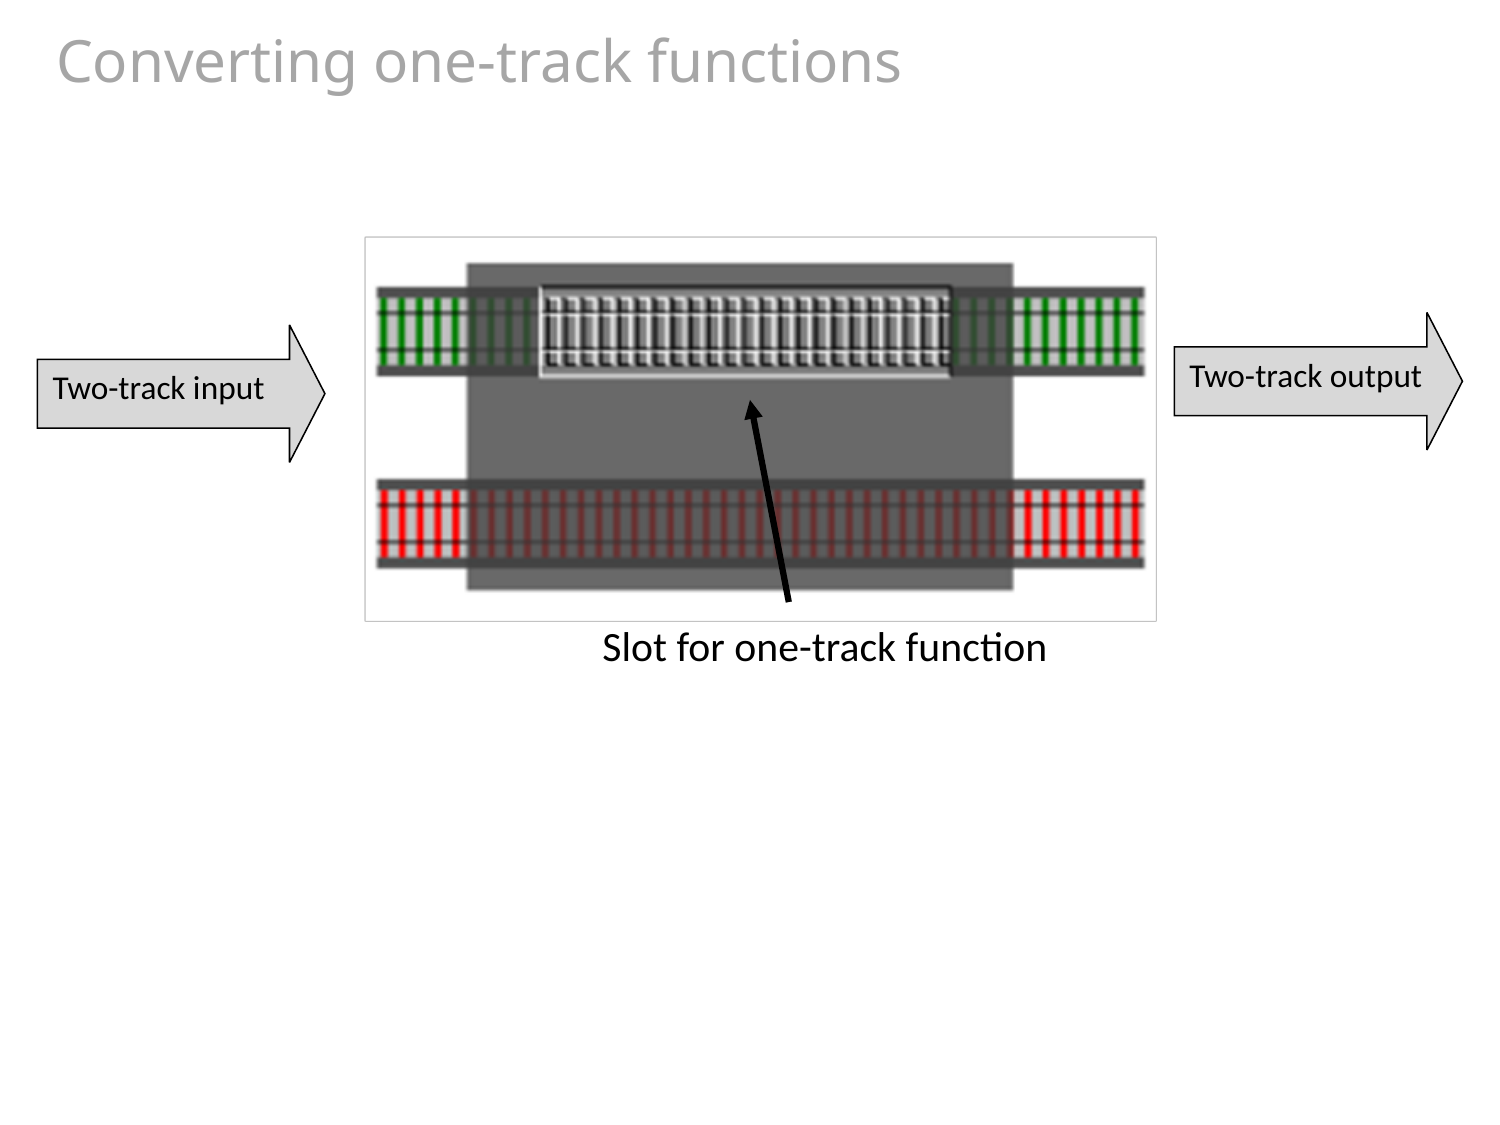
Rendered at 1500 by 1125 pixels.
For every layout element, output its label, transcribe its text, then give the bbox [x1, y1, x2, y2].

text_box Two-track input [37, 324, 325, 463]
picture [362, 234, 1161, 626]
text_box Slot for one-track function [587, 612, 1200, 688]
text_box Two-track output [1174, 312, 1463, 450]
title Converting one-track functions [41, 19, 1459, 100]
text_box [749, 399, 790, 603]
